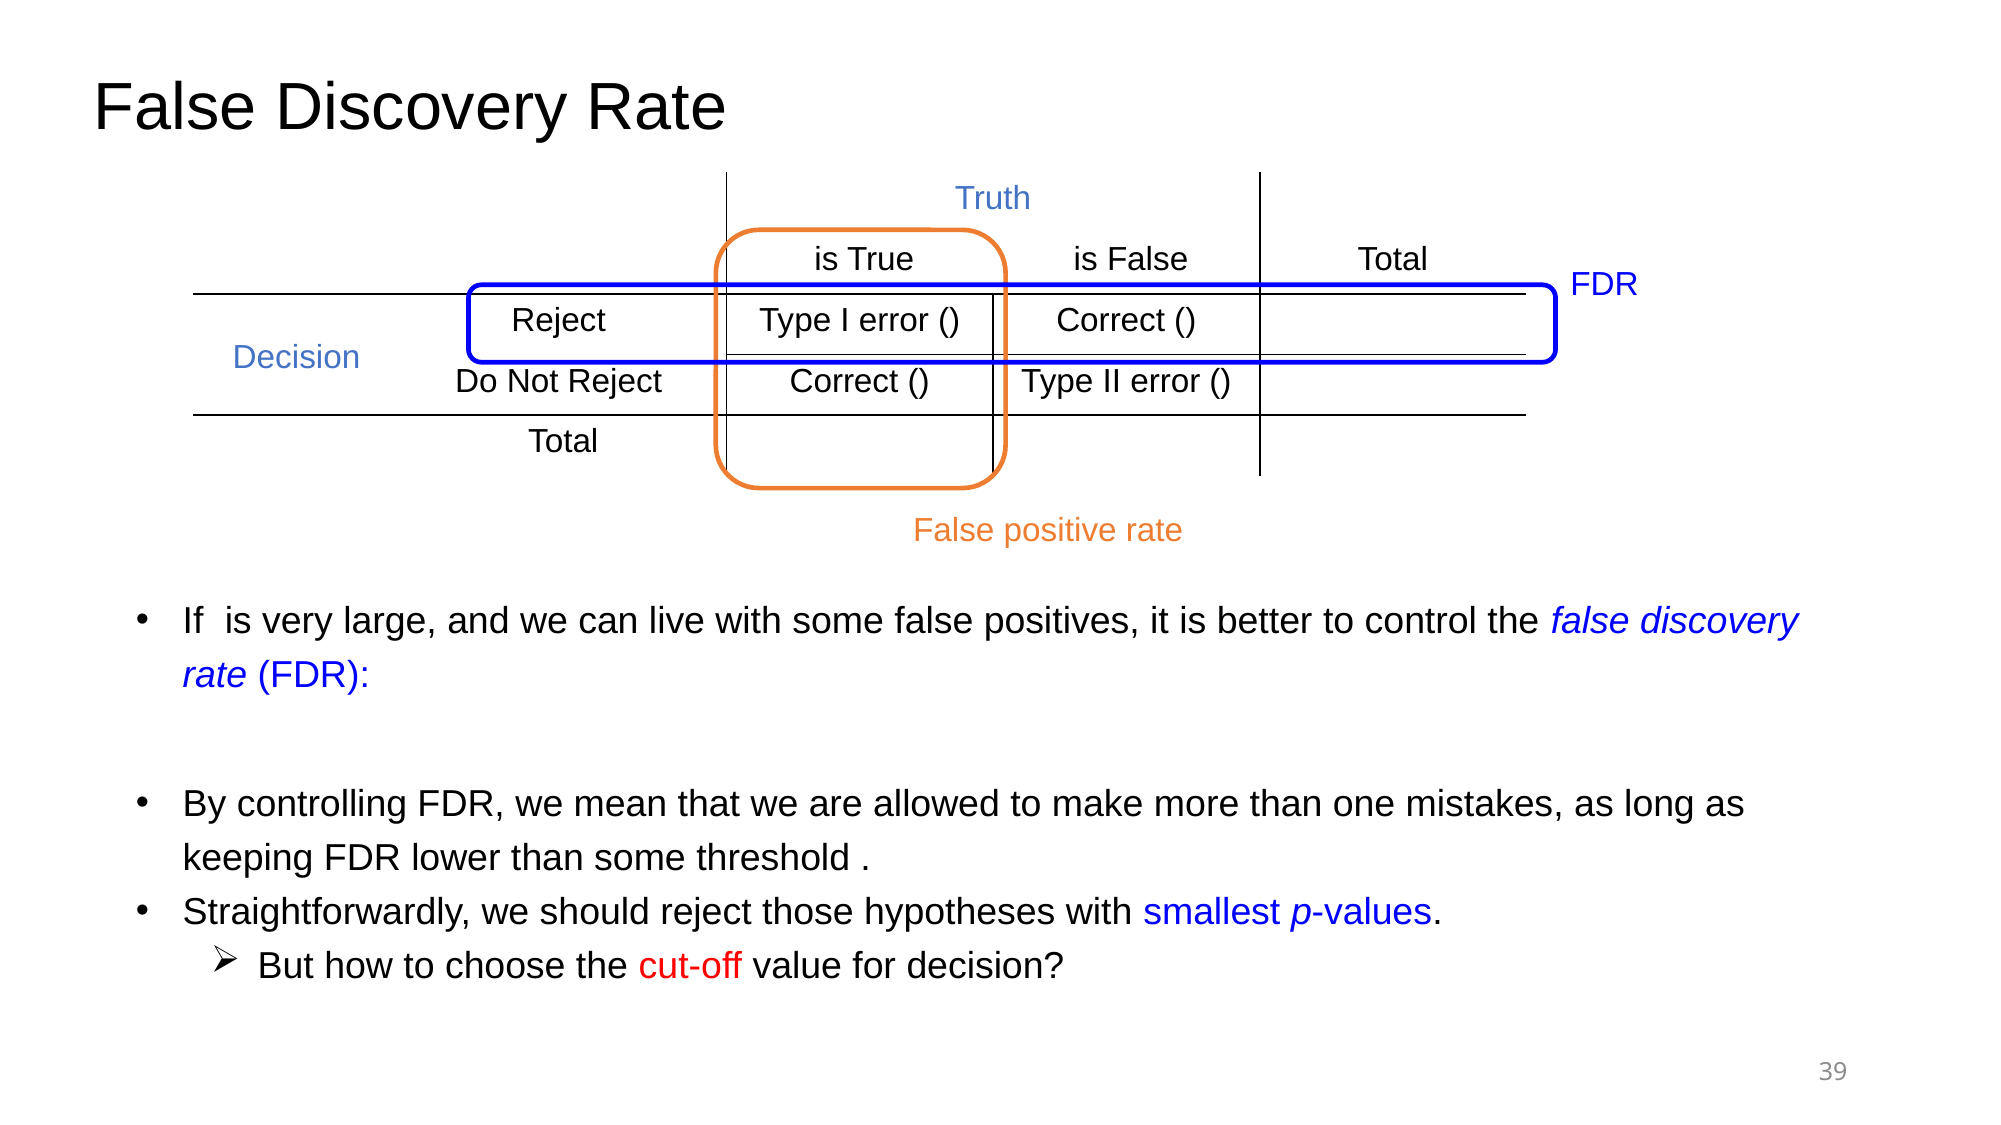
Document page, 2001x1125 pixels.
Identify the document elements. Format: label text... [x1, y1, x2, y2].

slide_number 39 [1412, 1042, 1863, 1103]
text_box [714, 228, 1007, 283]
text_box False Discovery Rate [78, 43, 1636, 173]
text_box [714, 364, 1007, 490]
text_box [467, 283, 1557, 364]
text_box False positive rate [898, 500, 1278, 556]
text_box FDR [1555, 254, 1697, 310]
